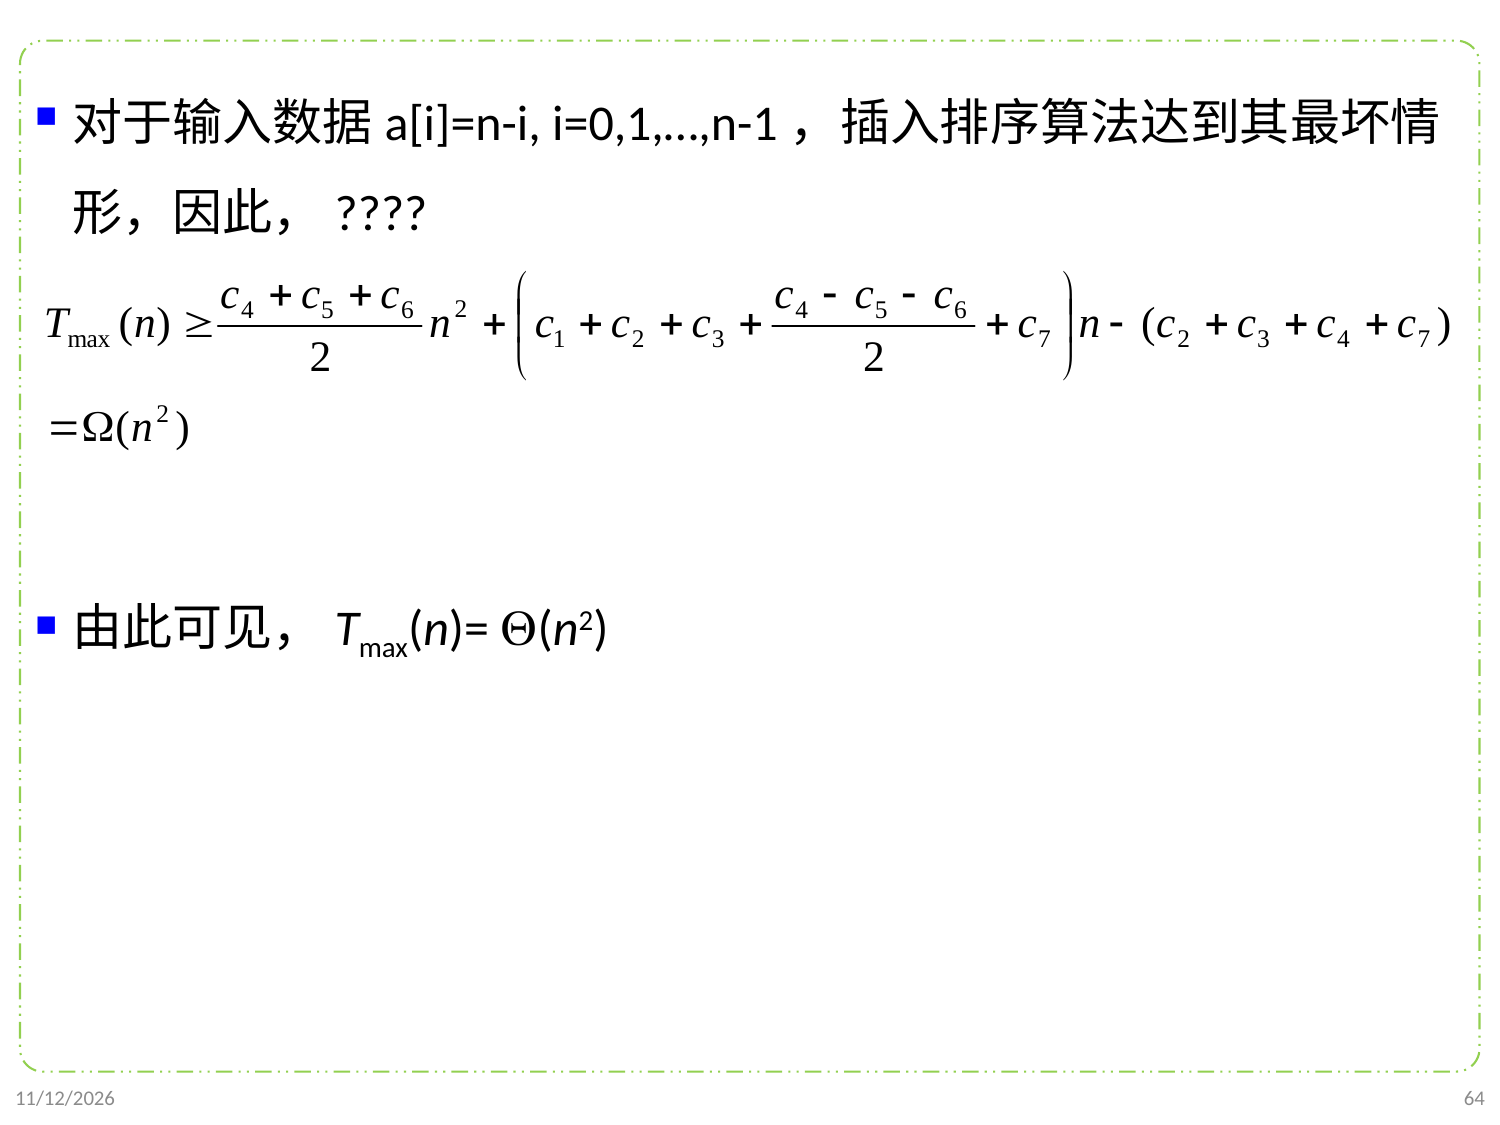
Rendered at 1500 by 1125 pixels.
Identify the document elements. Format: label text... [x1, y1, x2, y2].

slide_number 64 [1162, 1071, 1500, 1123]
footer [496, 1067, 1003, 1125]
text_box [40, 262, 1460, 460]
list 对于输入数据a[i]=n-i, i=0,1,…,n-1，插入排序算法达到其最坏情形，因此，???? 由此可见，Tmax(n)= (n2) [20, 53, 1480, 851]
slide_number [0, 1071, 338, 1123]
